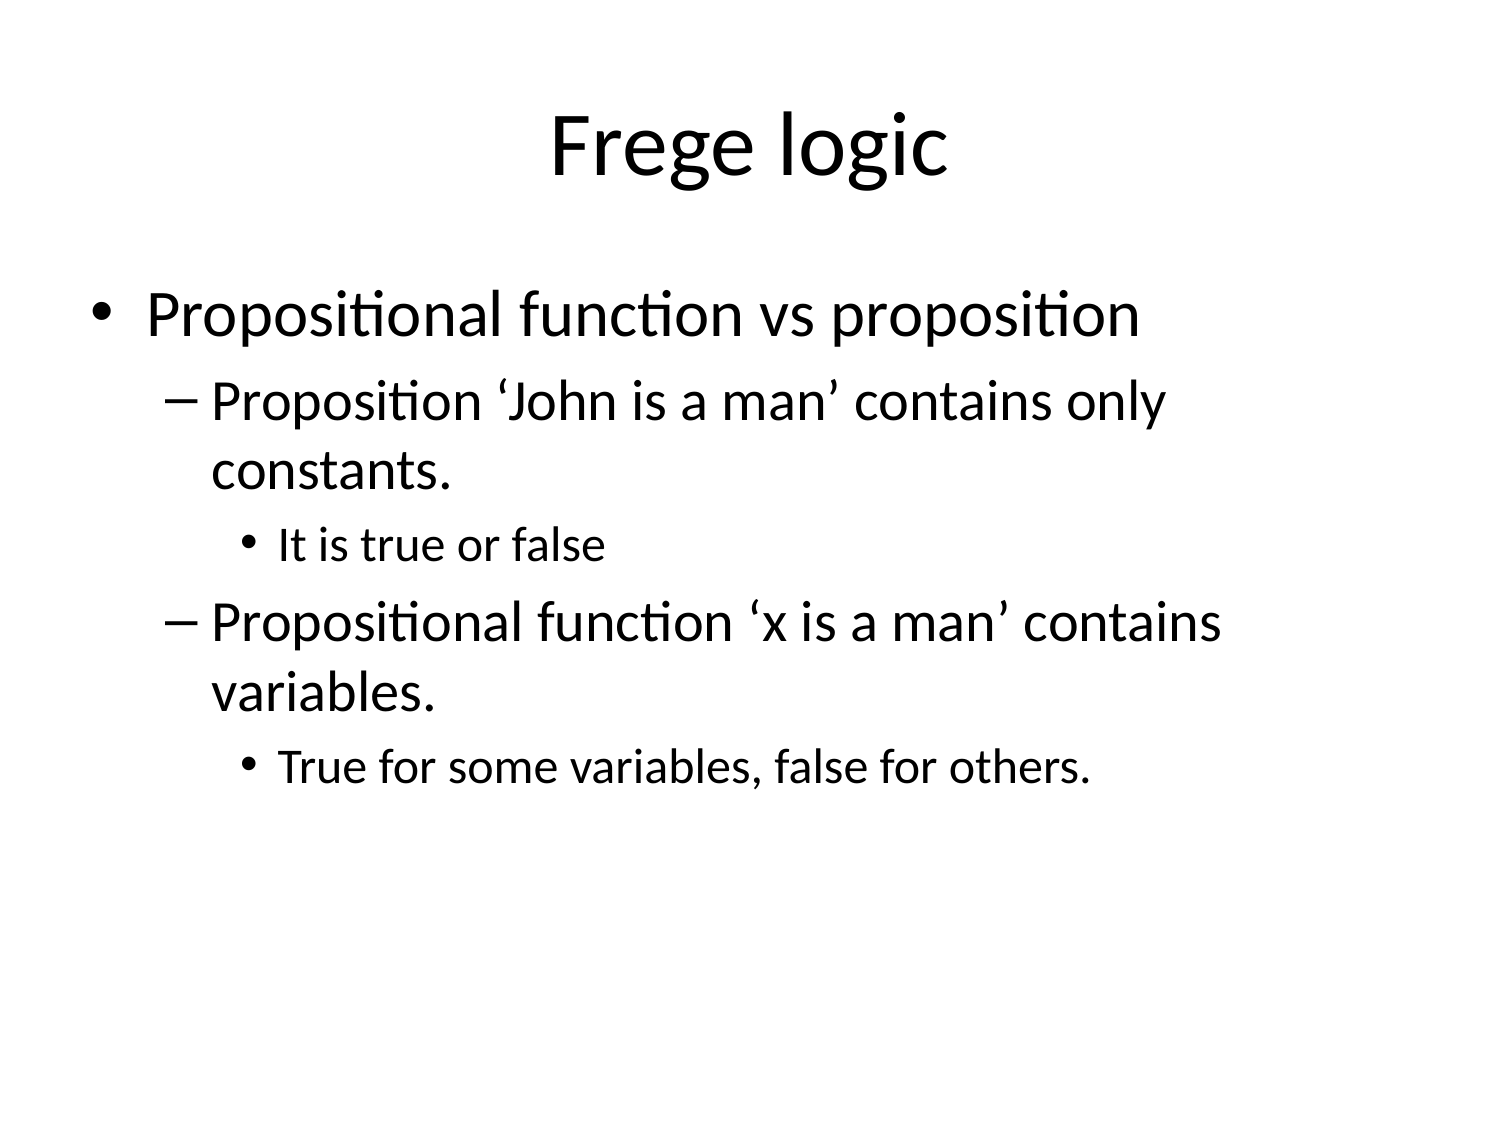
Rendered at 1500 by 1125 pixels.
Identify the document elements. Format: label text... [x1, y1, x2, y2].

list Propositional function vs proposition Proposition ‘John is a man’ contains only constants. It is true or false Propositional function ‘x is a man’ contains variables. True for some variables, false for others. [75, 262, 1425, 1005]
title Frege logic [75, 45, 1425, 233]
